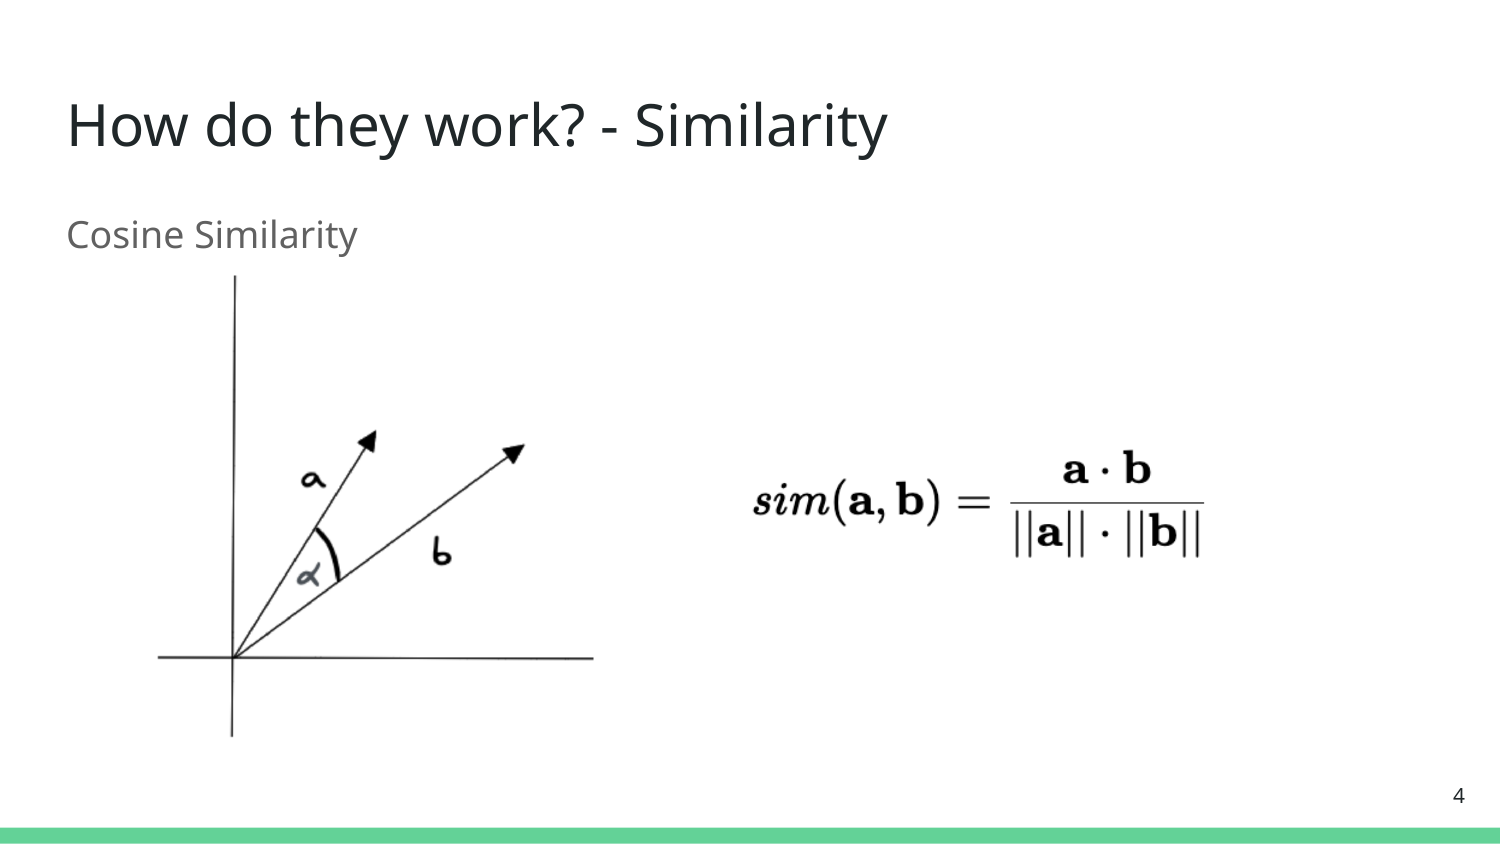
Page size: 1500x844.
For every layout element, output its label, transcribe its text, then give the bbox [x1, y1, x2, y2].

picture [126, 267, 630, 750]
picture [730, 430, 1221, 587]
title How do they work? - Similarity [51, 72, 1449, 167]
list Cosine Similarity [51, 189, 1449, 750]
slide_number ‹#› [1389, 764, 1480, 830]
